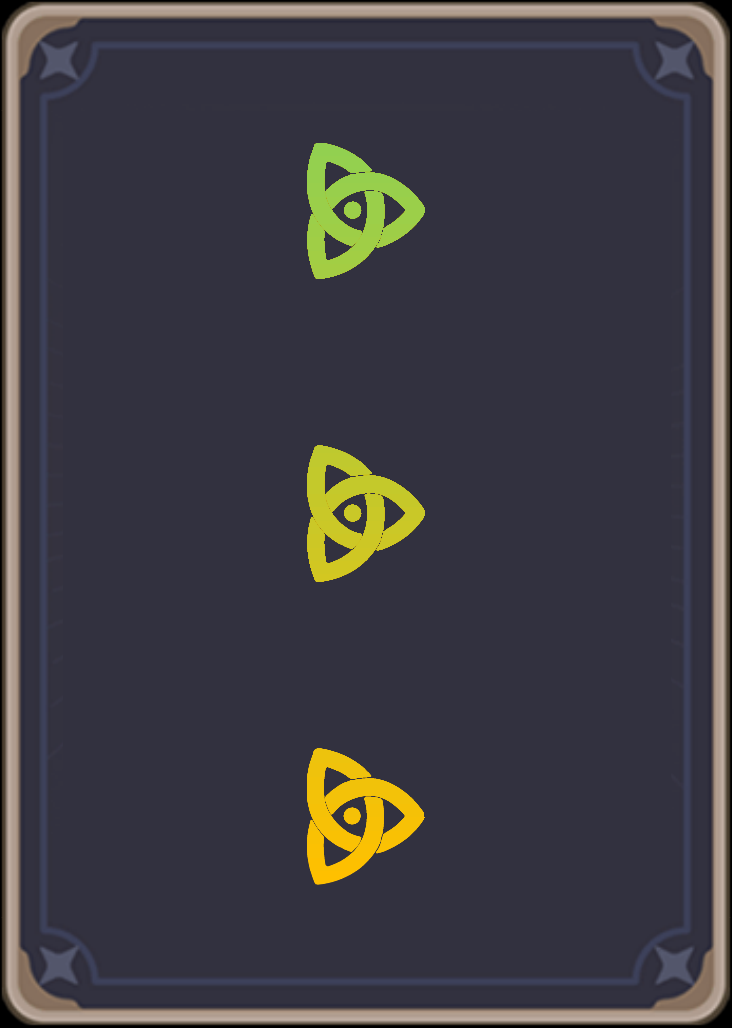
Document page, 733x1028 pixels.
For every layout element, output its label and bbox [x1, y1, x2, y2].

text_box [0, 0, 733, 1028]
